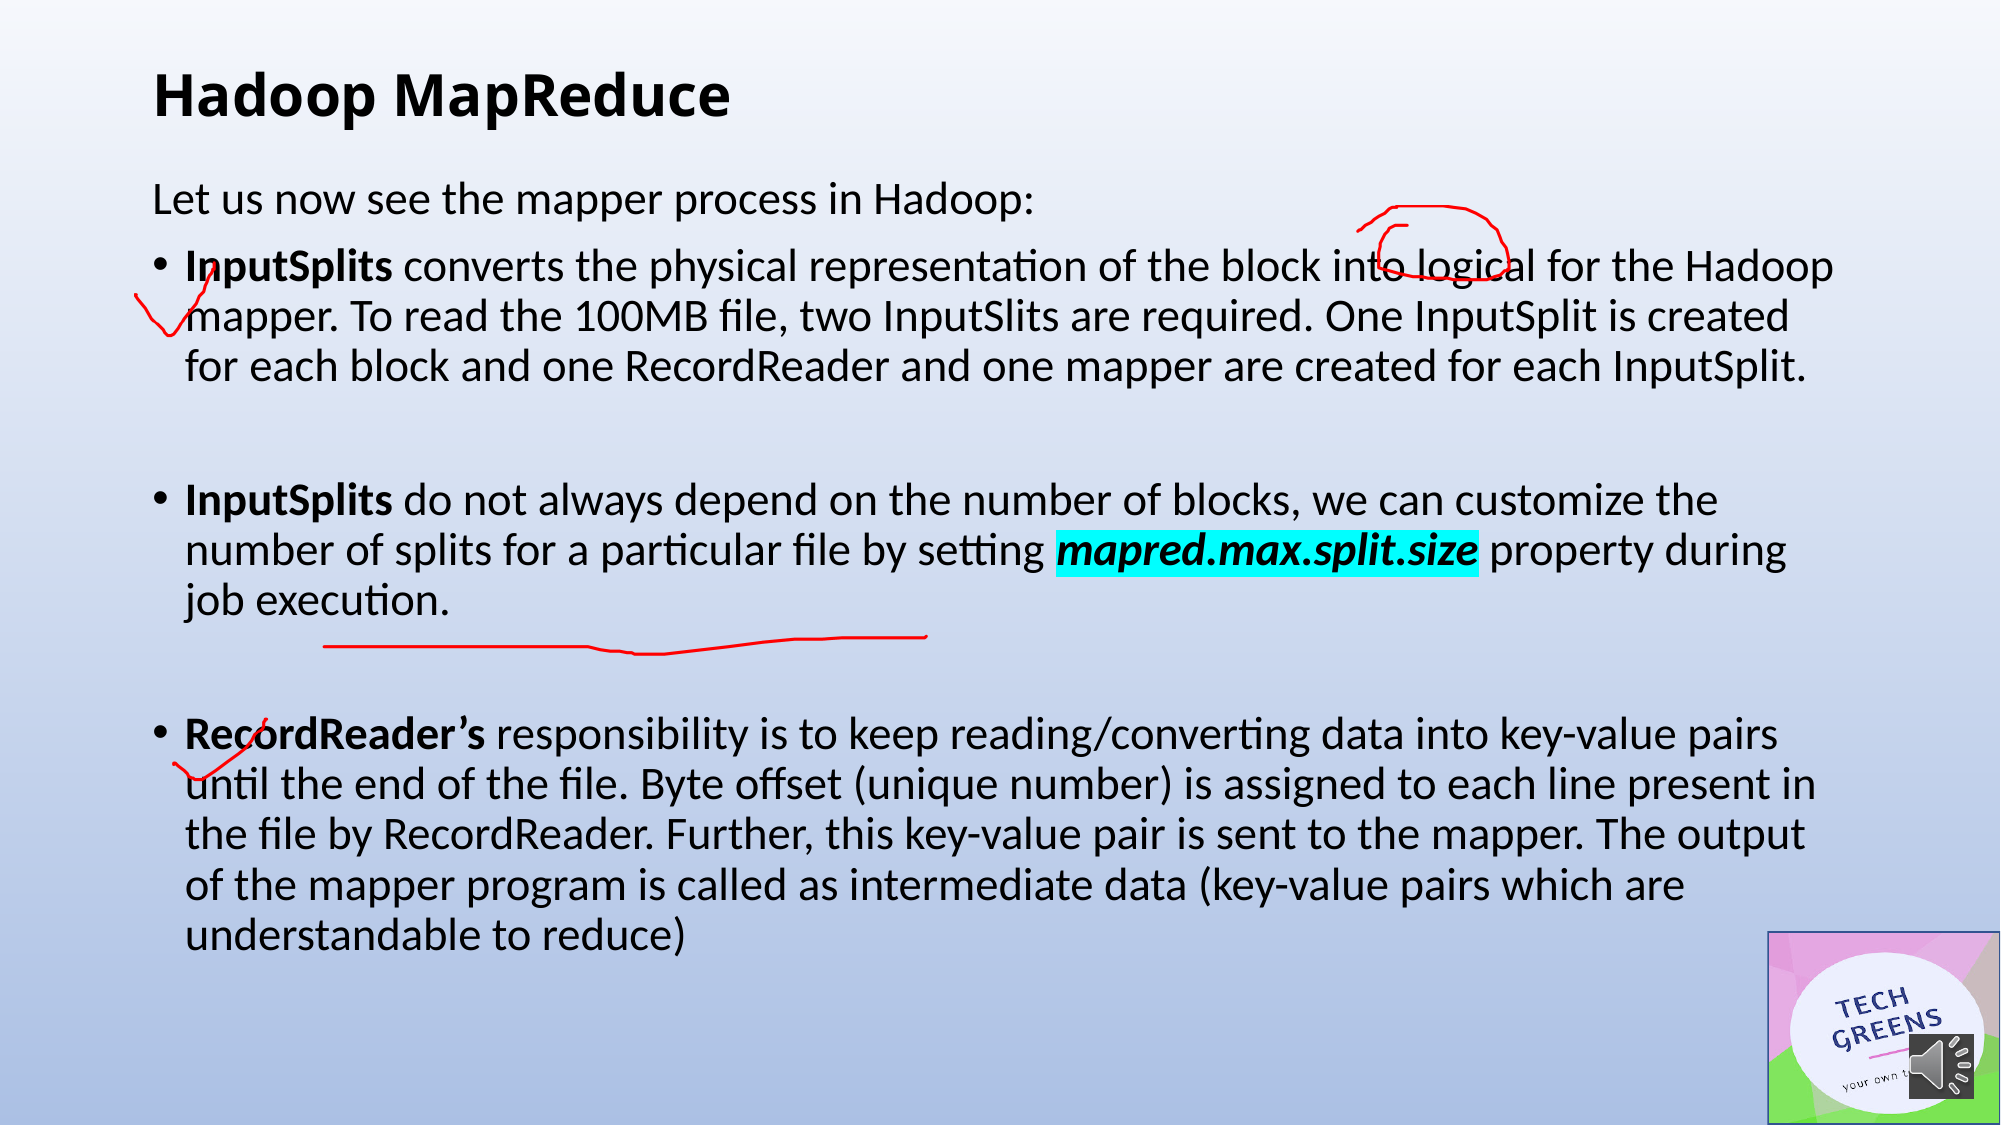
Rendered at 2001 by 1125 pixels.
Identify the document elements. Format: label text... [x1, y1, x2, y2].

title Hadoop MapReduce [137, 59, 1863, 135]
picture [1769, 933, 1999, 1123]
list Let us now see the mapper process in Hadoop: InputSplits converts the physical representation of the block into logical for the Hadoop mapper. To read the 100MB file, two InputSlits are required. One InputSplit is created for each block and one RecordReader and one mapper are created for each InputSplit. InputSplits do not always depend on the number of blocks, we can customize the number of splits for a particular file by setting mapred.max.split.size property during job execution. RecordReader’s responsibility is to keep reading/converting data into key-value pairs until the end of the file. Byte offset (unique number) is assigned to each line present in the file by RecordReader. Further, this key-value pair is sent to the mapper. The output of the mapper program is called as intermediate data (key-value pairs which are understandable to reduce) [137, 166, 1863, 1014]
picture [134, 205, 1520, 791]
